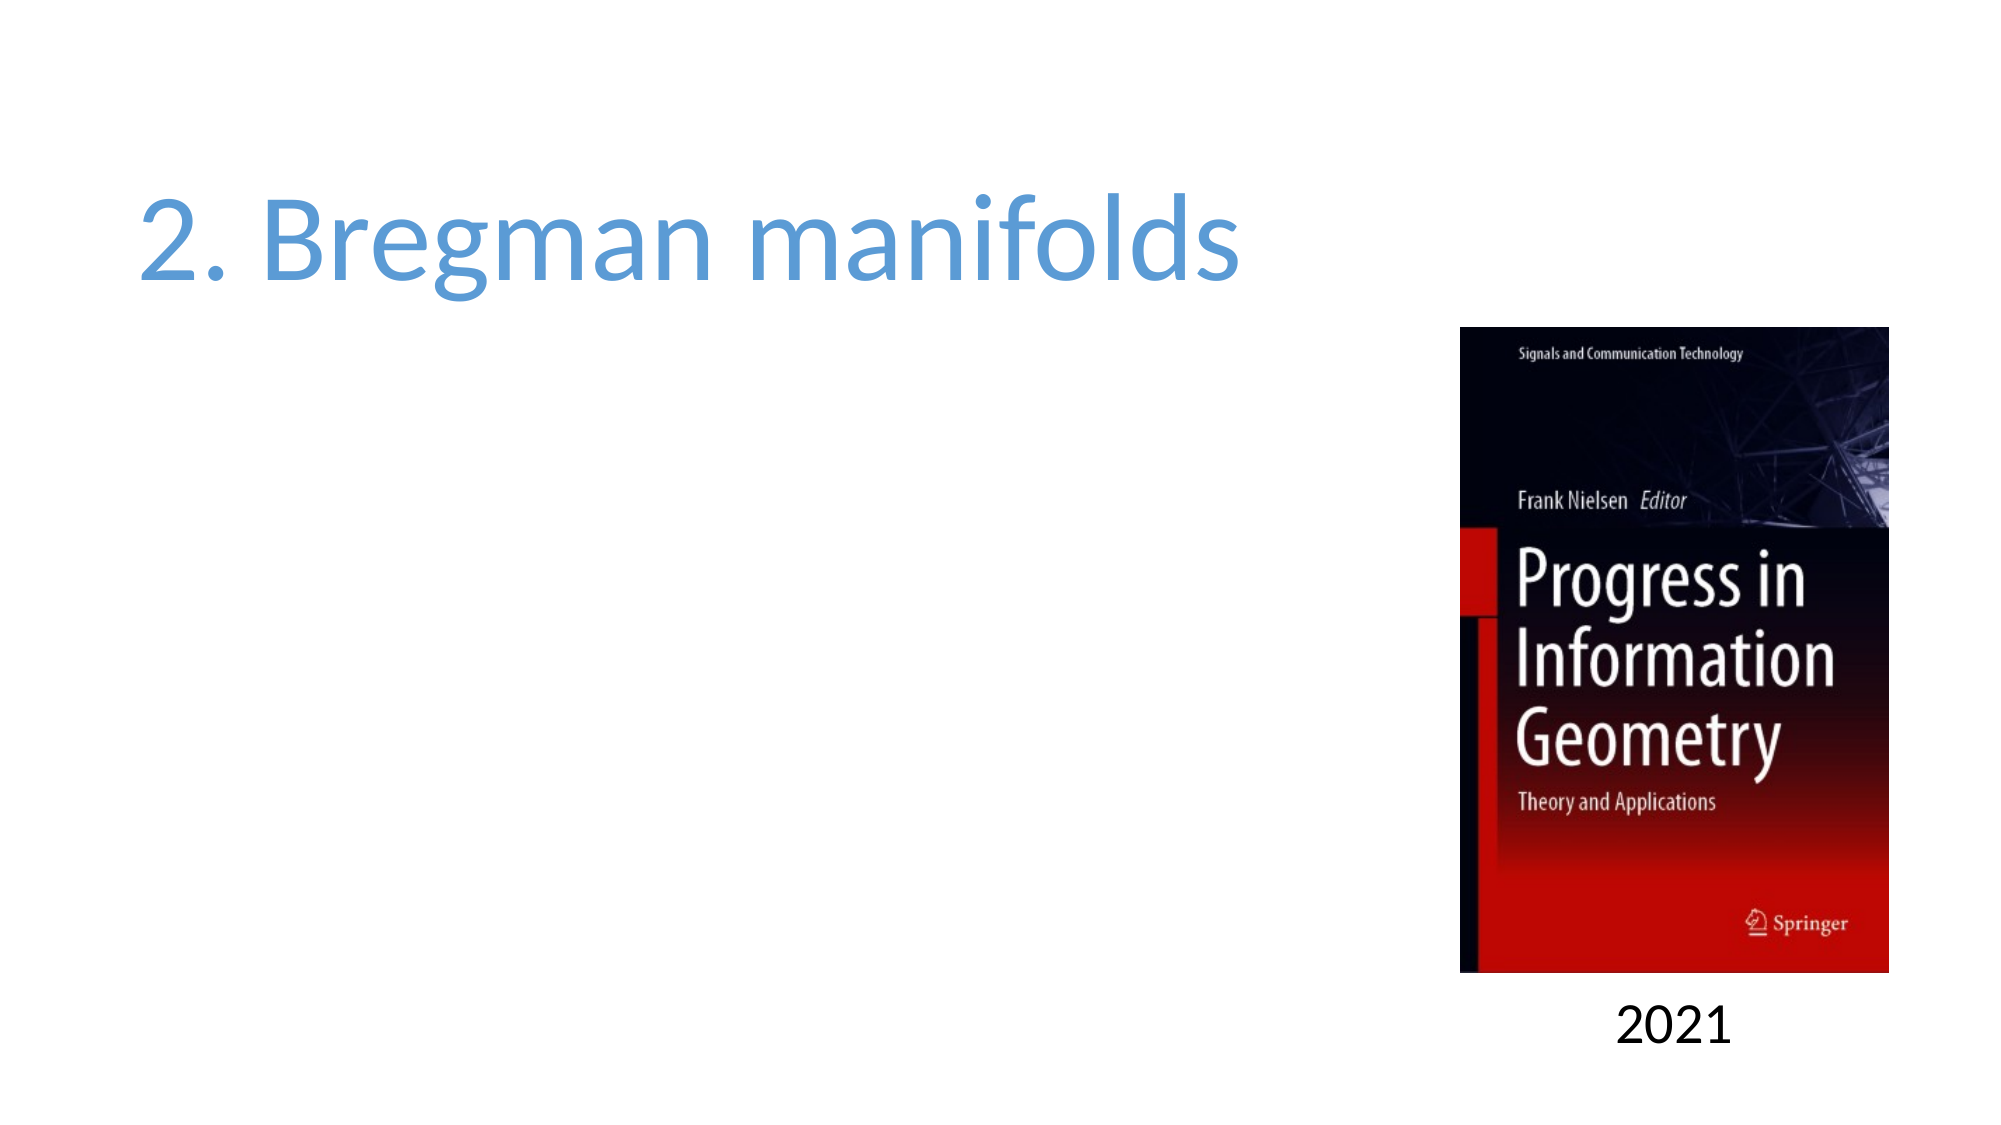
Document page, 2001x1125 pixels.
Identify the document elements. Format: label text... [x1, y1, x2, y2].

picture [1460, 327, 1889, 973]
text_box 2021 [1600, 978, 1749, 1063]
list 2. Bregman manifolds [121, 164, 1863, 1014]
